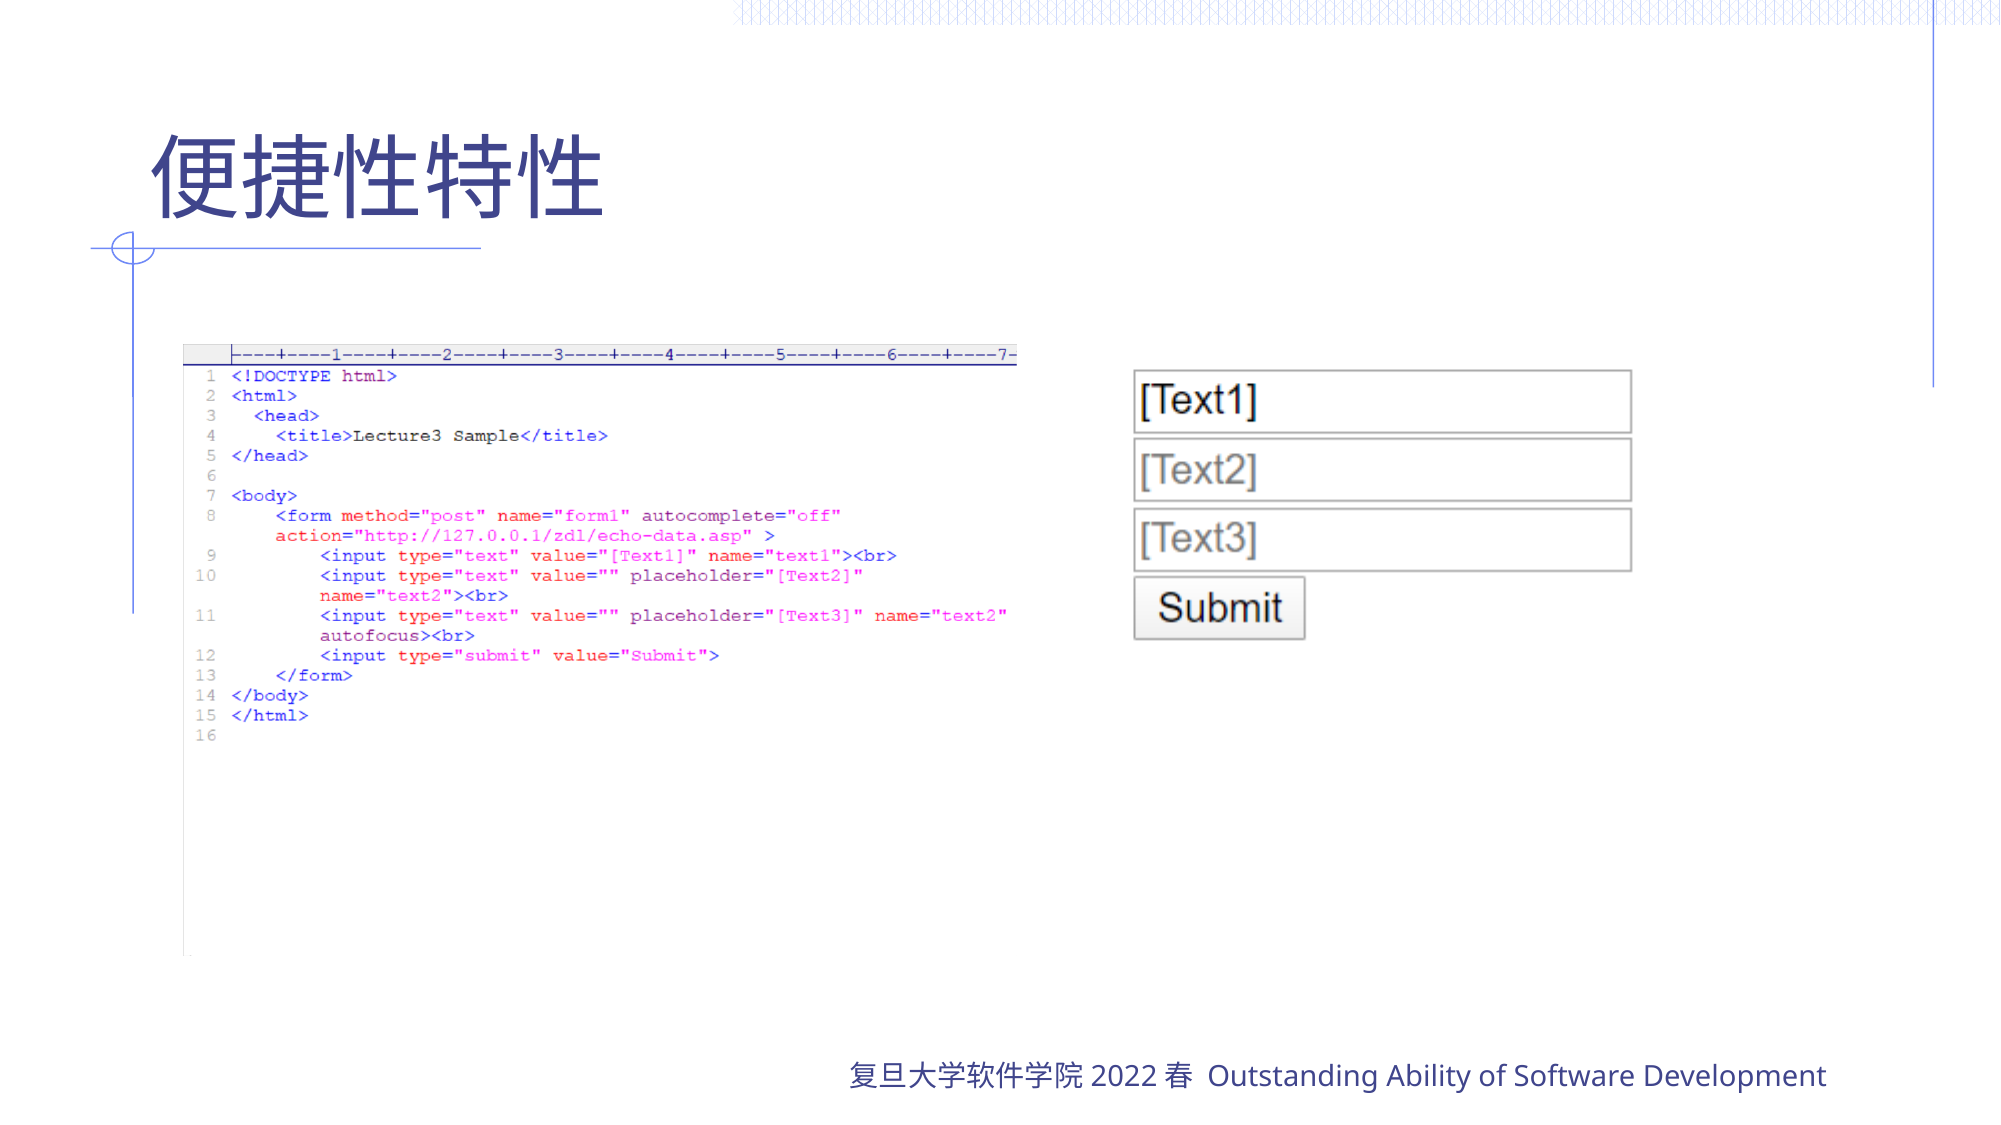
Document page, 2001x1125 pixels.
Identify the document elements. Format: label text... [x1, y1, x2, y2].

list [1117, 343, 1923, 835]
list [183, 343, 1017, 956]
title 便捷性特性 [133, 50, 1834, 238]
